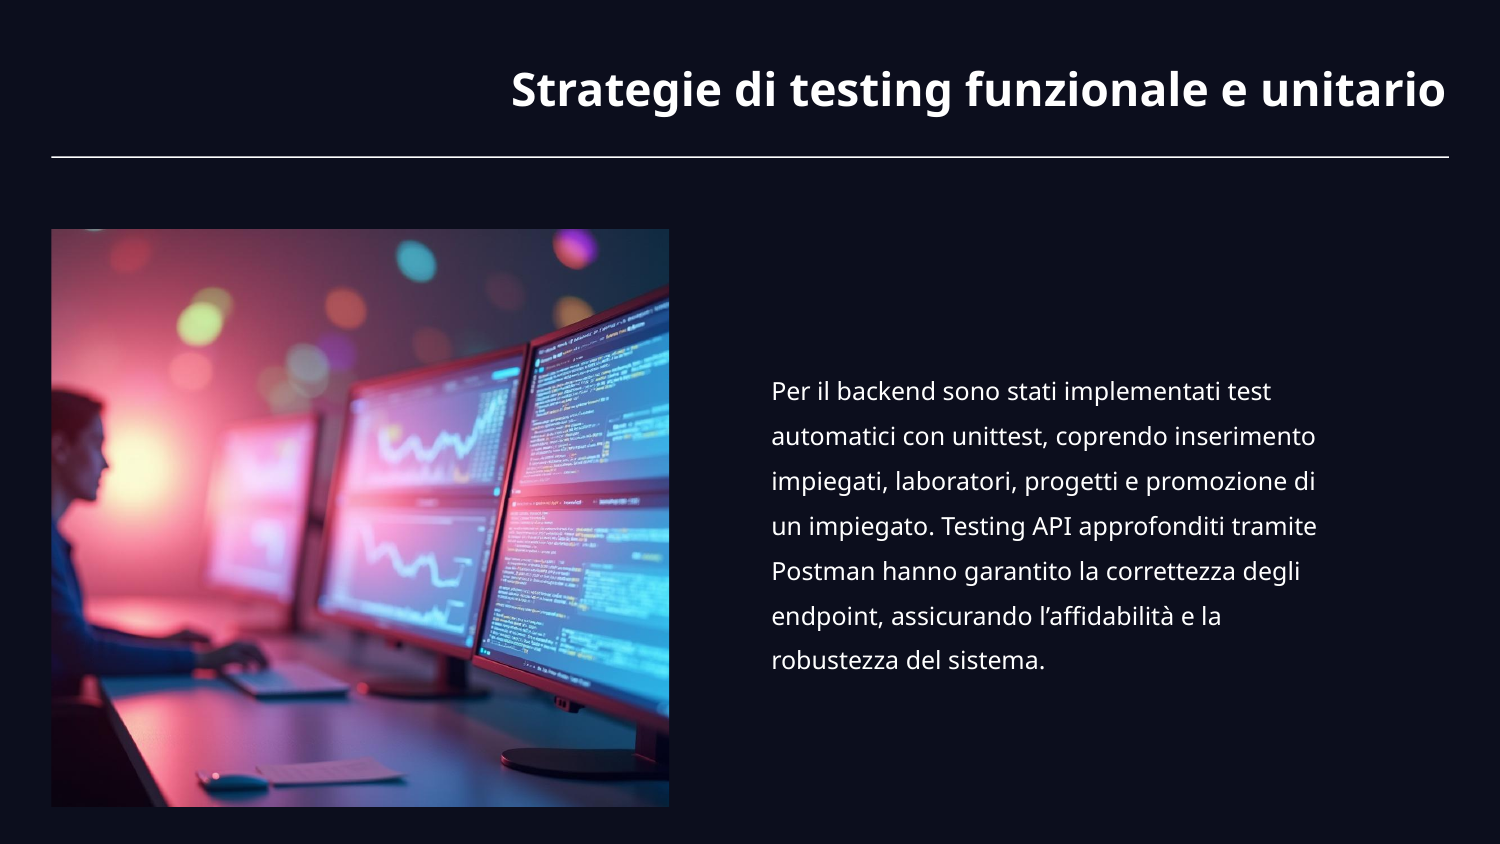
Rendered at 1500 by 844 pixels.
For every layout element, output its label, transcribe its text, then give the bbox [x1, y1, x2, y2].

subtitle Per il backend sono stati implementati test automatici con unittest, coprendo inserimento impiegati, laboratori, progetti e promozione di un impiegato. Testing API approfonditi tramite Postman hanno garantito la correttezza degli endpoint, assicurando l’affidabilità e la robustezza del sistema. [756, 229, 1360, 807]
title Strategie di testing funzionale e unitario [37, 37, 1463, 132]
picture [51, 229, 670, 807]
